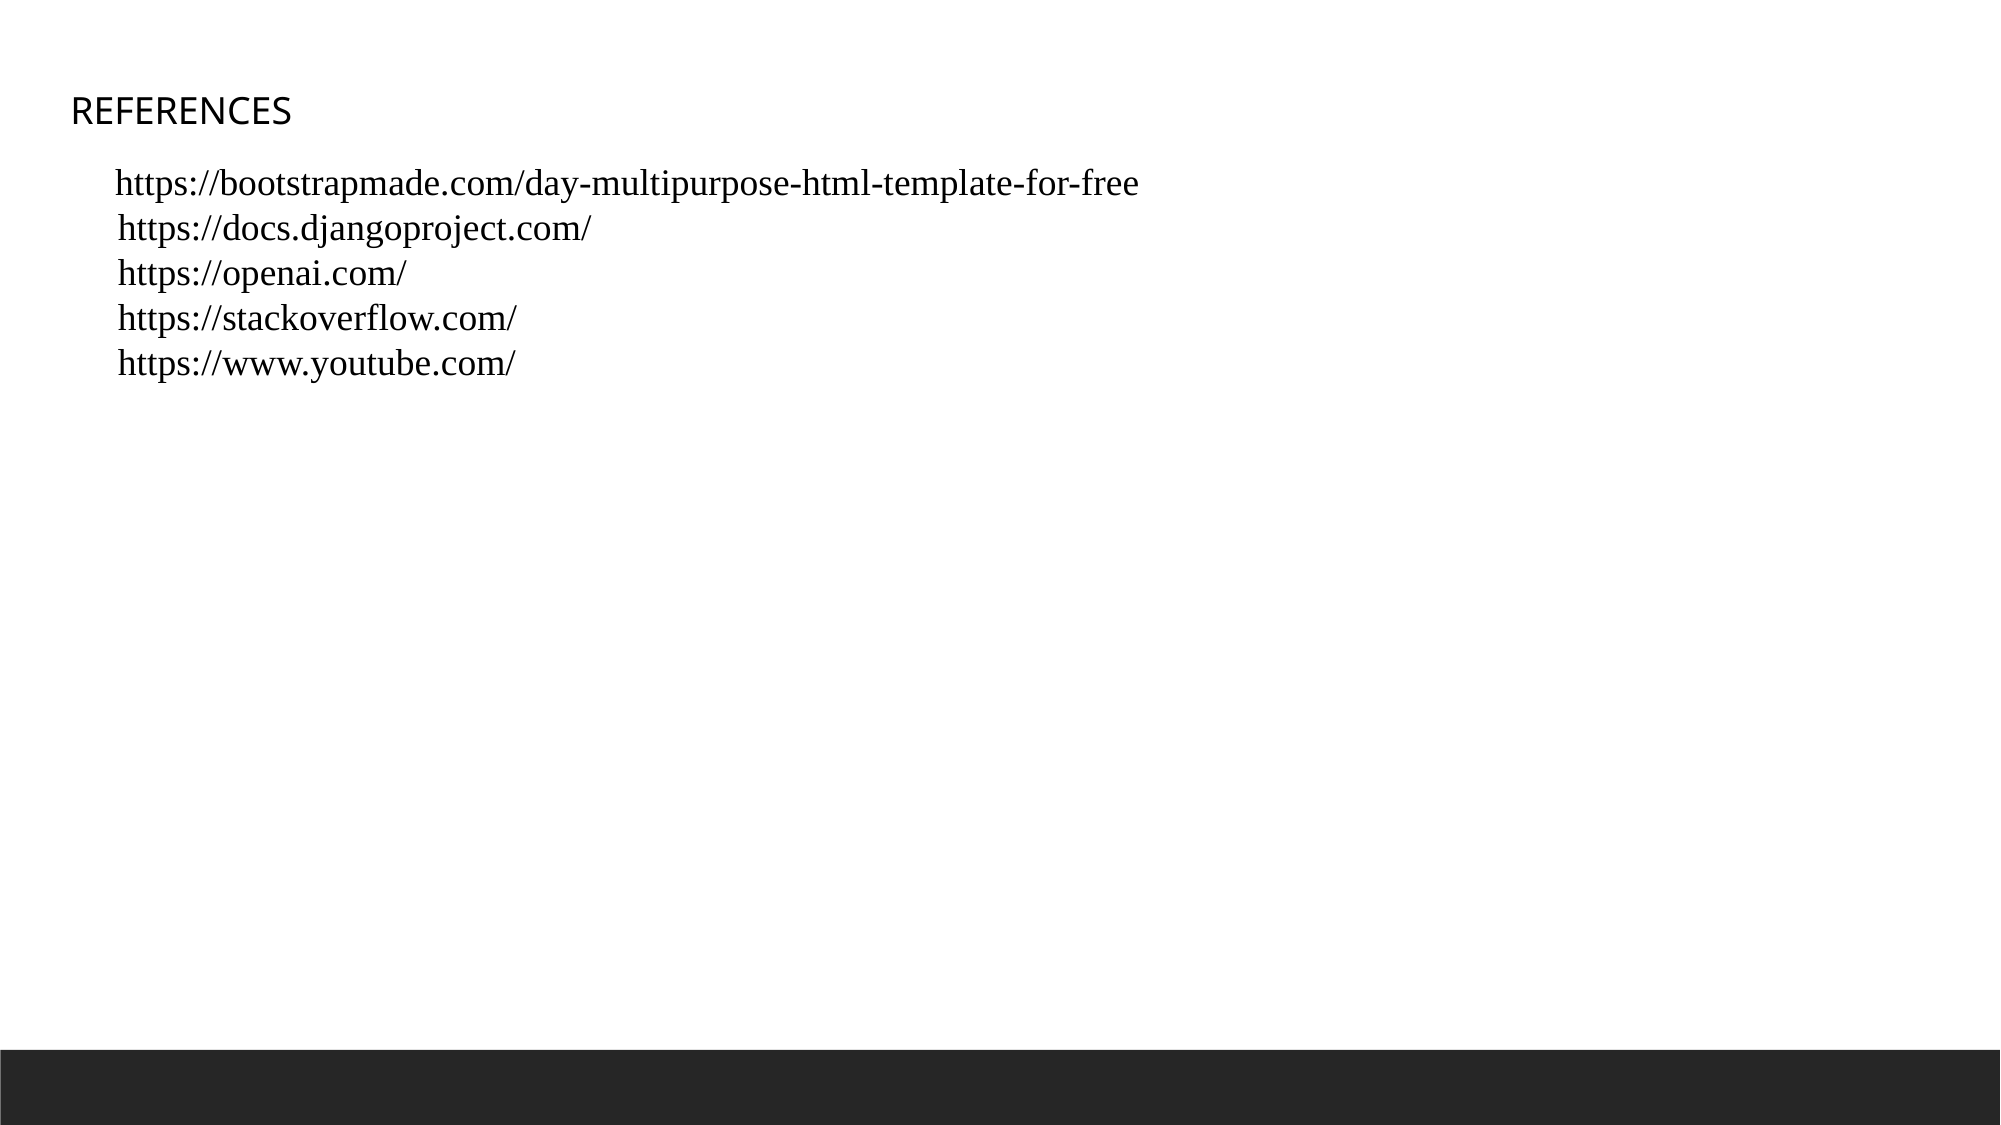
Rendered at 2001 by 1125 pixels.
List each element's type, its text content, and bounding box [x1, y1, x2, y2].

text_box https://bootstrapmade.com/day-multipurpose-html-template-for-free https://docs.djangoproject.com/ https://openai.com/ https://stackoverflow.com/ https://www.youtube.com/ [55, 151, 1579, 391]
text_box REFERENCES [55, 79, 662, 140]
